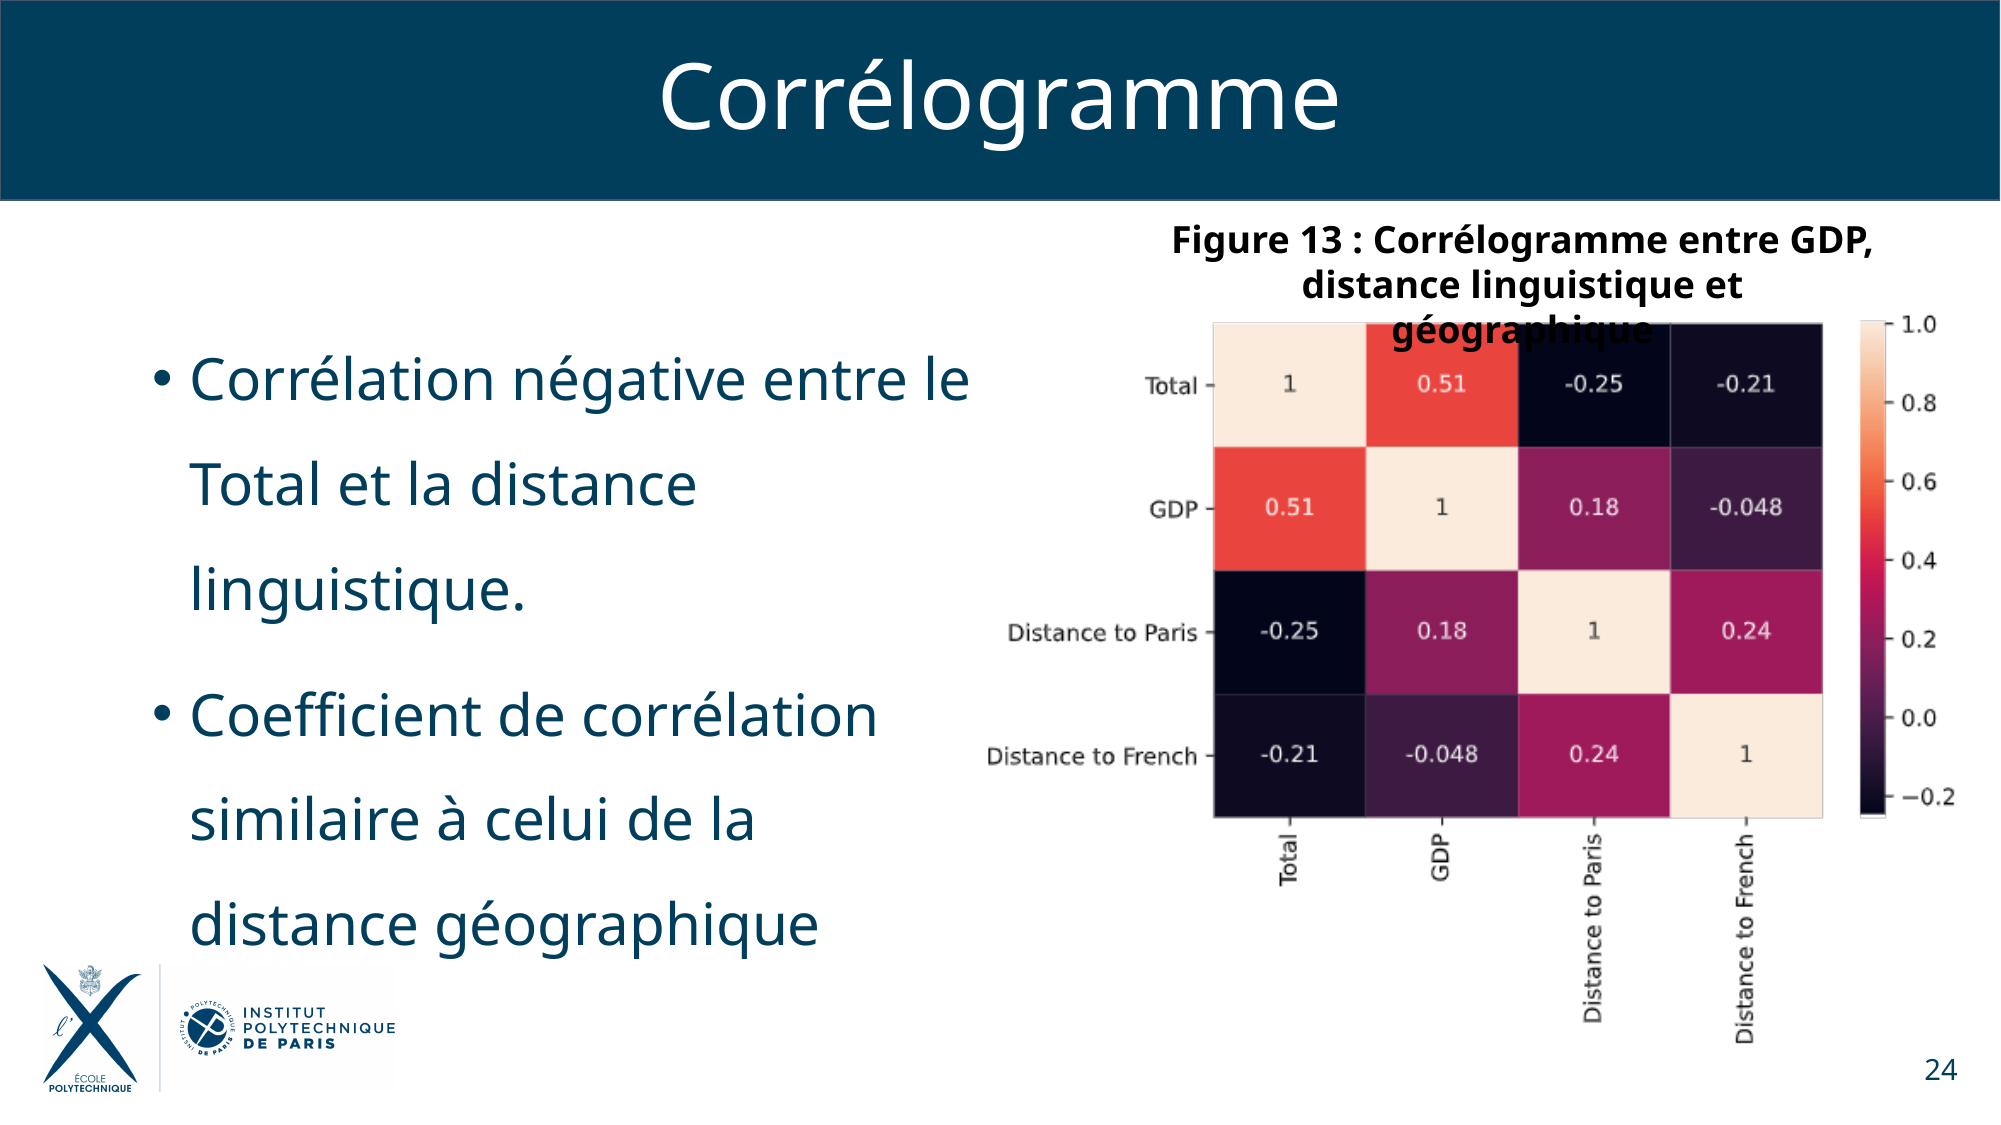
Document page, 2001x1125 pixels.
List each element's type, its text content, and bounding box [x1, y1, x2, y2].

slide_number 24 [1522, 1062, 1973, 1102]
title Corrélogramme [137, 0, 1863, 209]
picture [970, 299, 1973, 1062]
list Corrélation négative entre le Total et la distance linguistique. Coefficient de corrélation similaire à celui de la distance géographique [137, 299, 970, 1014]
text_box Figure 13 : Corrélogramme entre GDP, distance linguistique et géographique [1152, 208, 1893, 299]
picture [43, 964, 395, 1092]
